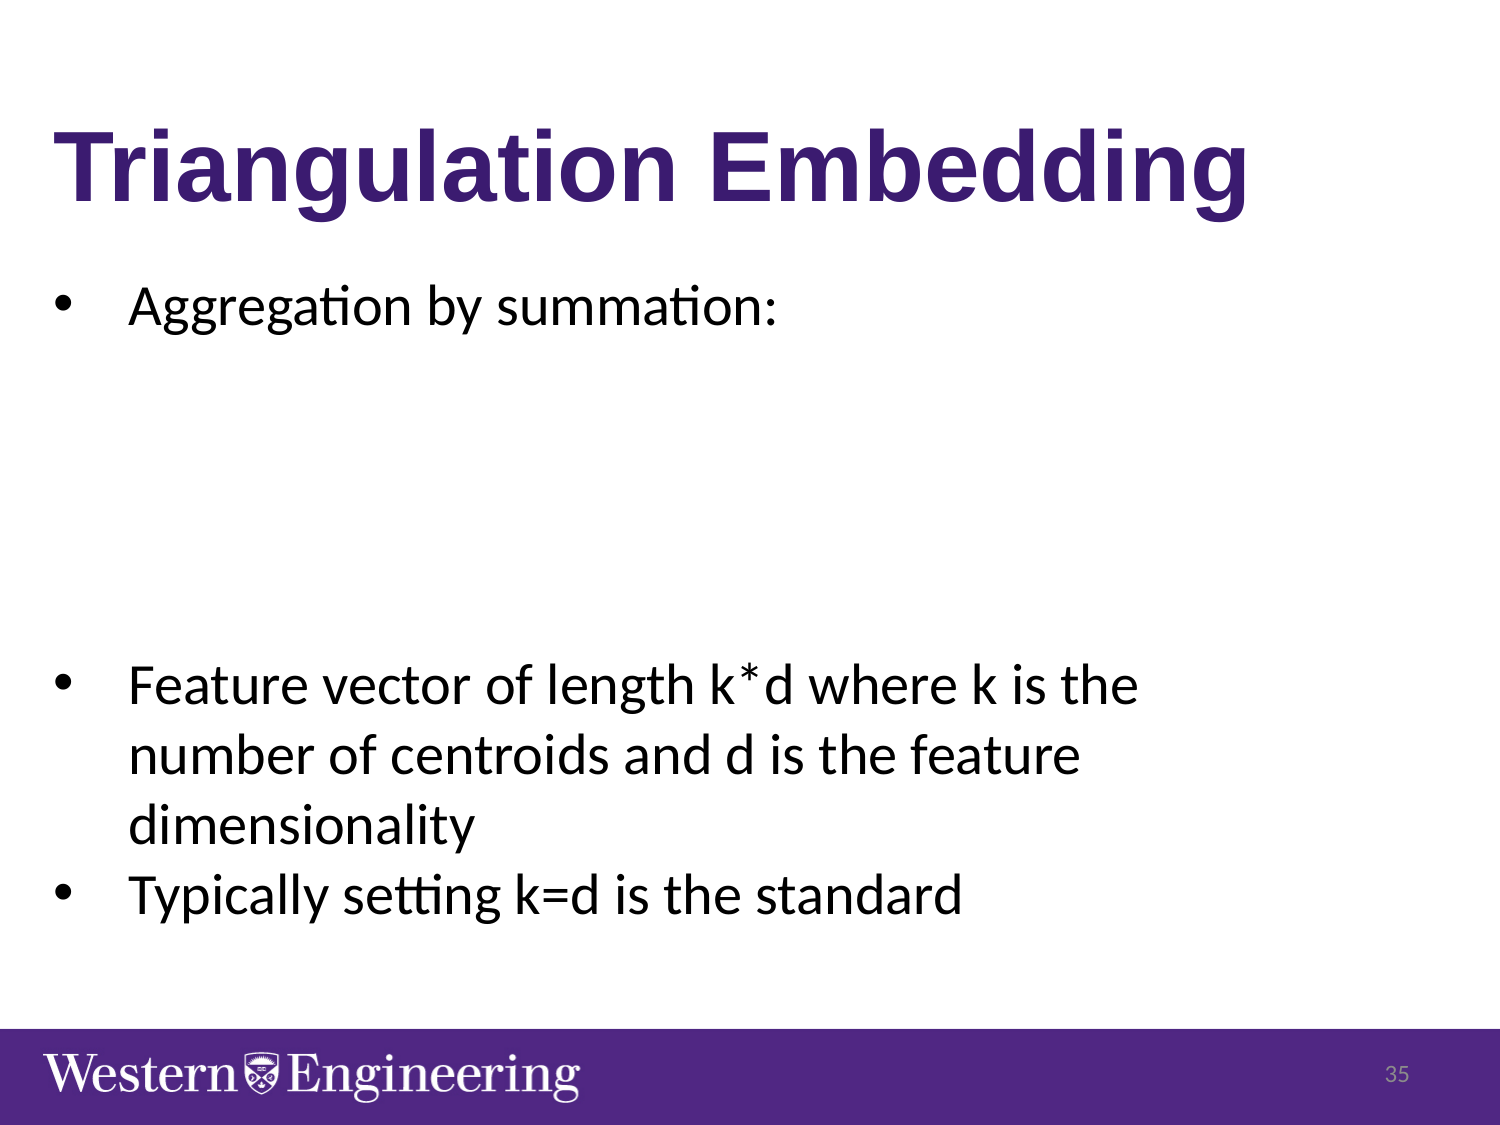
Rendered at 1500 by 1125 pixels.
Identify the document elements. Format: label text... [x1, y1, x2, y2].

picture [0, 0, 1500, 1125]
slide_number 35 [1074, 1042, 1425, 1103]
text_box Triangulation Embedding [38, 94, 1353, 544]
